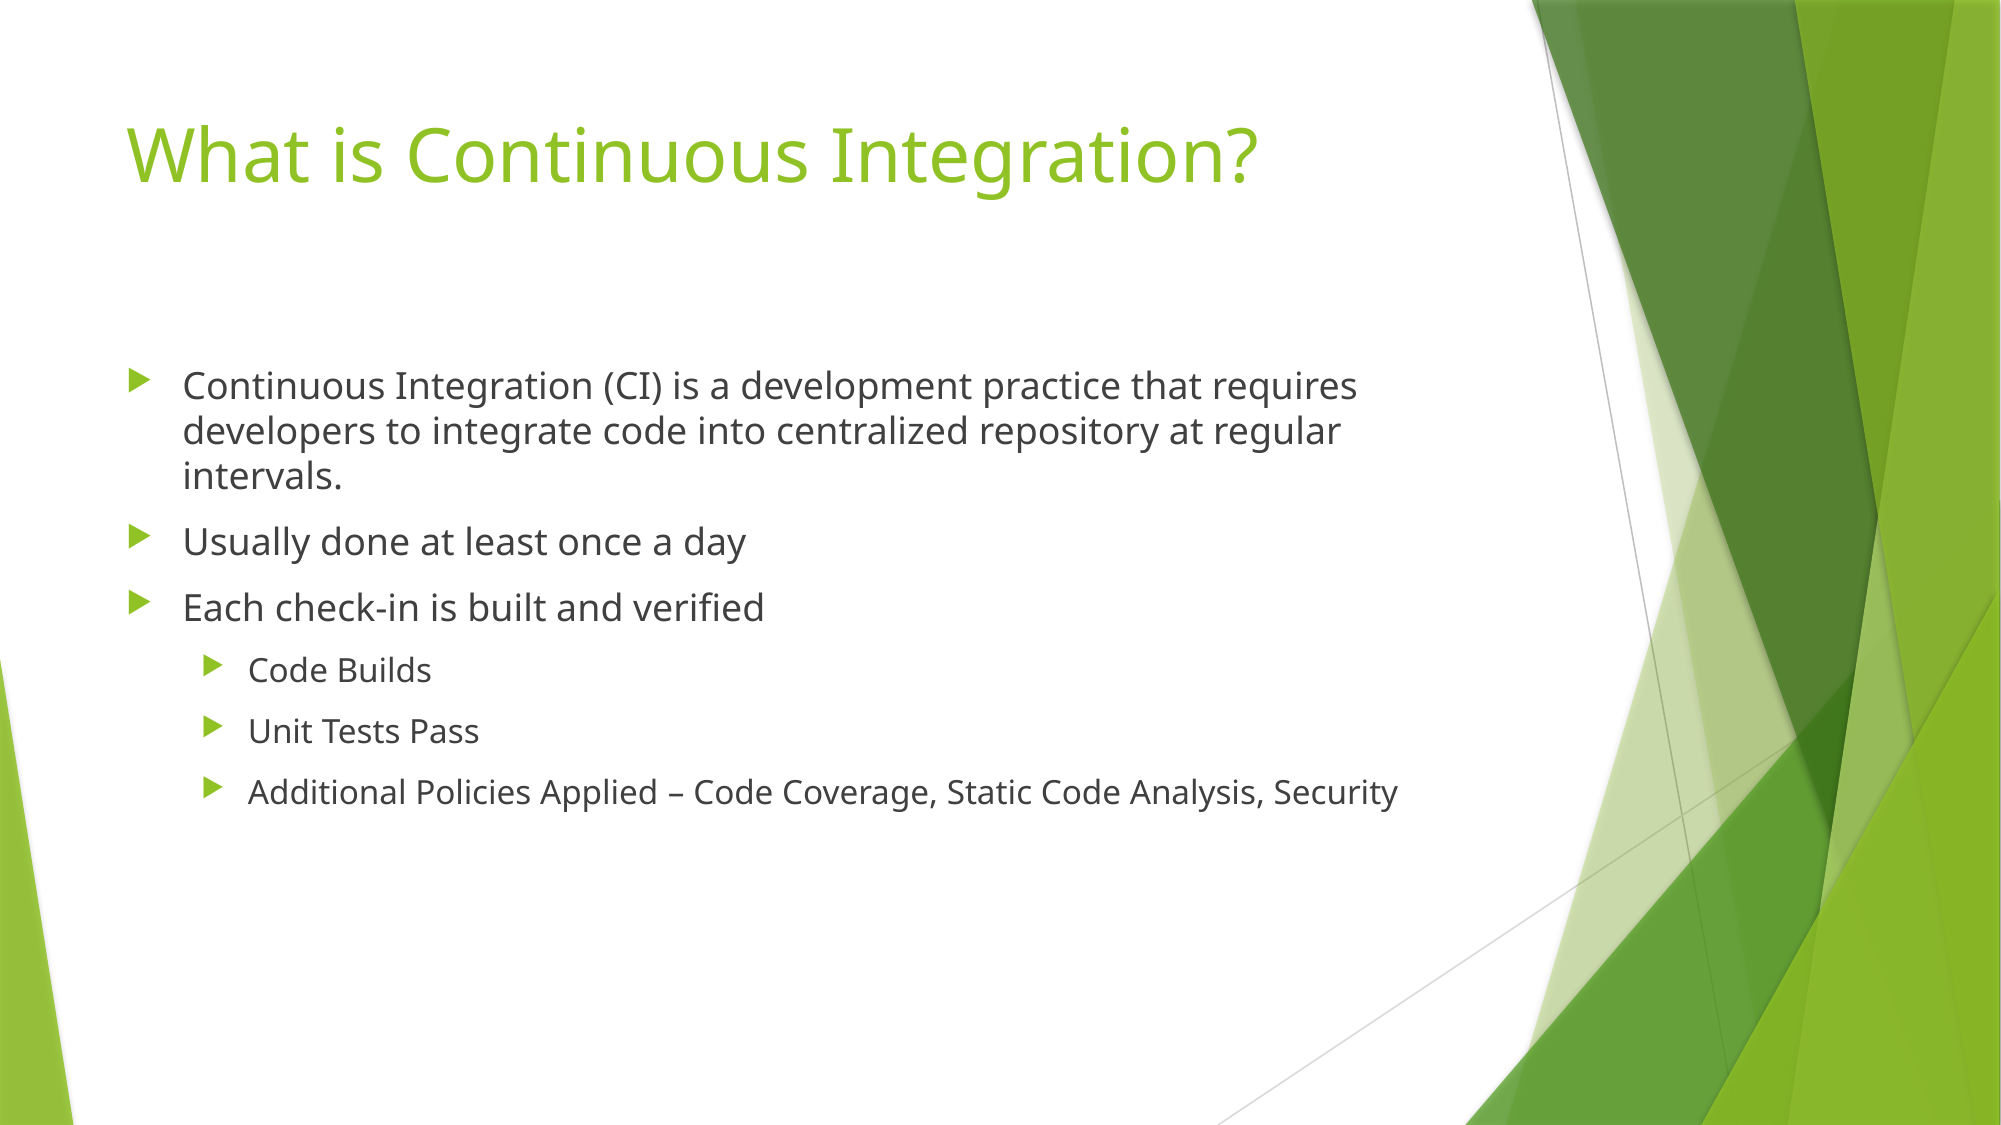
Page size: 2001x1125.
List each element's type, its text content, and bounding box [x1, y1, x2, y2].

list Continuous Integration (CI) is a development practice that requires developers to integrate code into centralized repository at regular intervals. Usually done at least once a day Each check-in is built and verified Code Builds Unit Tests Pass Additional Policies Applied – Code Coverage, Static Code Analysis, Security [111, 354, 1522, 992]
title What is Continuous Integration? [111, 99, 1522, 317]
